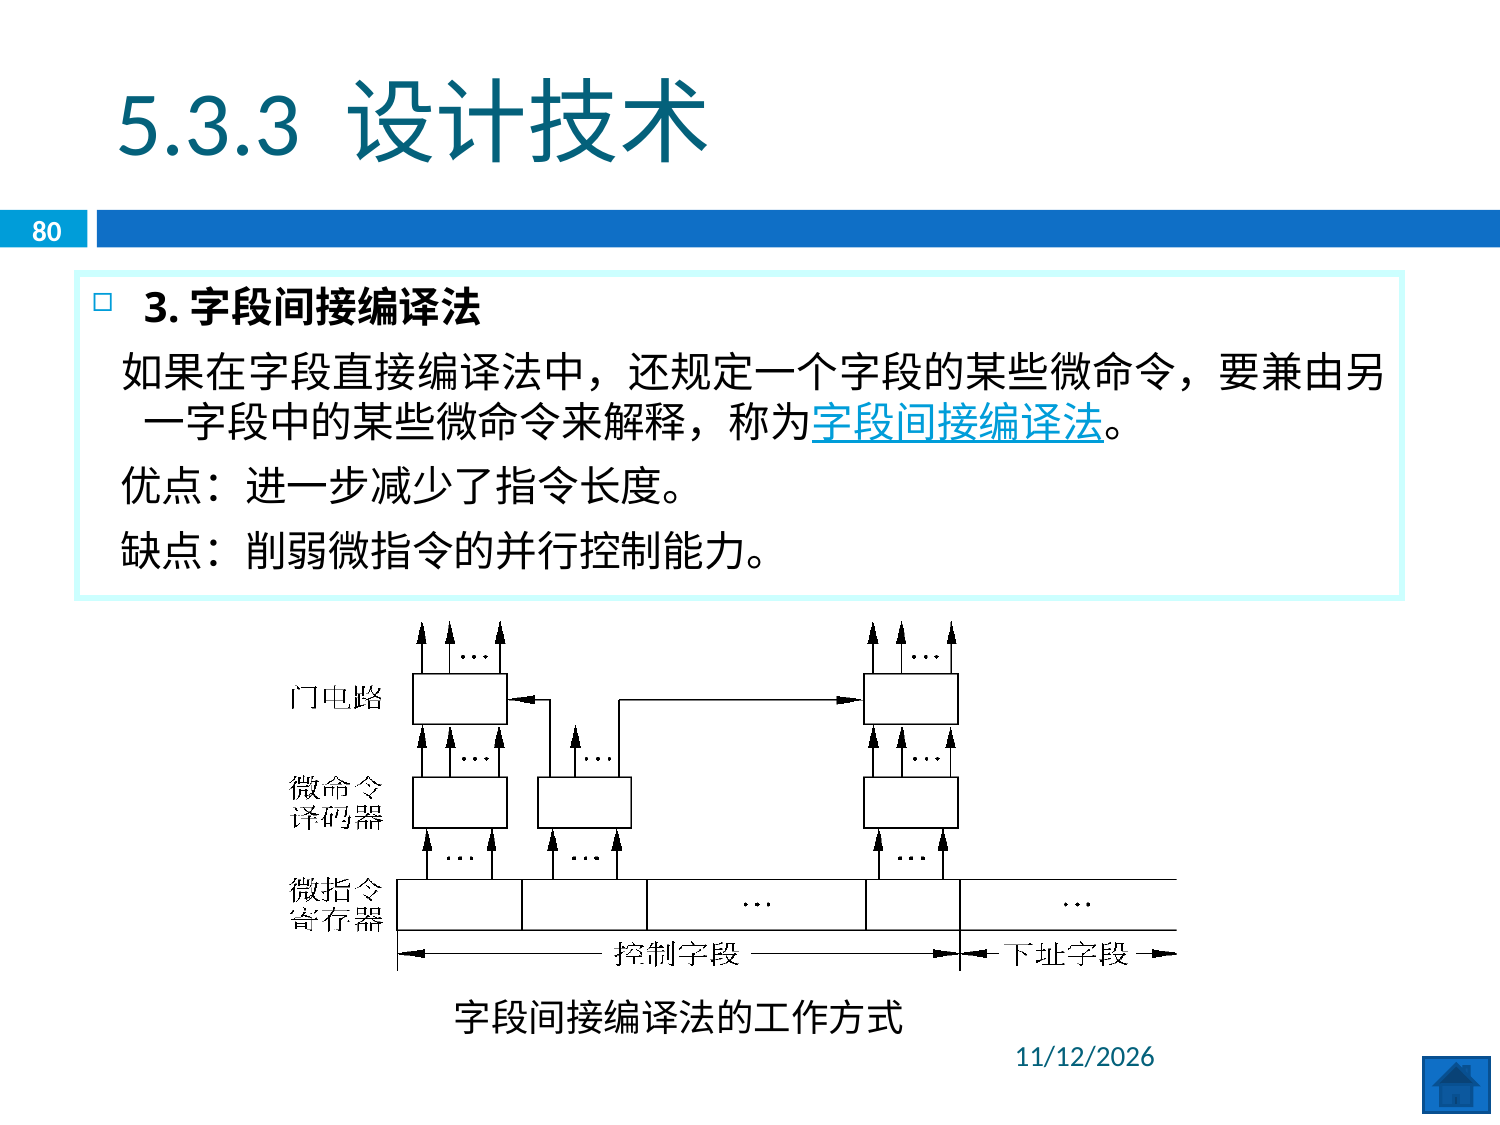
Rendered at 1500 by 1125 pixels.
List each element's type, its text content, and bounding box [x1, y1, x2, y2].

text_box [289, 621, 1177, 1047]
text_box 3.字段间接编译法 如果在字段直接编译法中，还规定一个字段的某些微命令，要兼由另一字段中的某些微命令来解释，称为字段间接编译法。 优点：进一步减少了指令长度。 缺点：削弱微指令的并行控制能力。 [76, 273, 1402, 598]
text_box 2020/6/29 [999, 1024, 1438, 1085]
text_box 80 [0, 187, 94, 272]
text_box [1423, 1057, 1490, 1113]
title 5.3.3 设计技术 [100, 37, 1438, 200]
